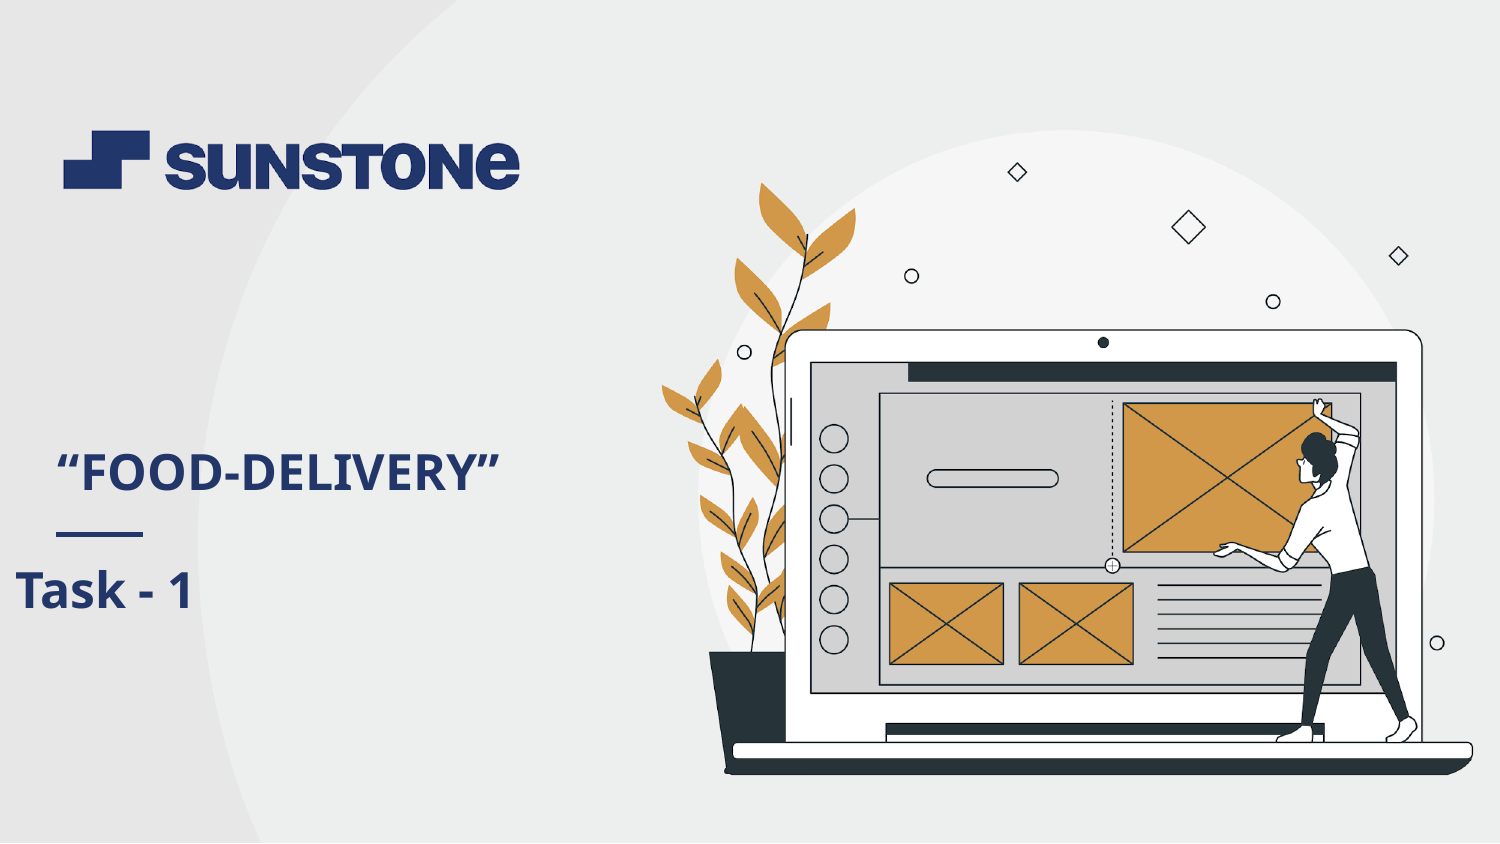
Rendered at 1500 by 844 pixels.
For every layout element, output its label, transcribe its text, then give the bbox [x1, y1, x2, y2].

list “FOOD-DELIVERY” [42, 433, 587, 506]
picture [0, 0, 1500, 843]
list Task - 1 [0, 551, 606, 624]
